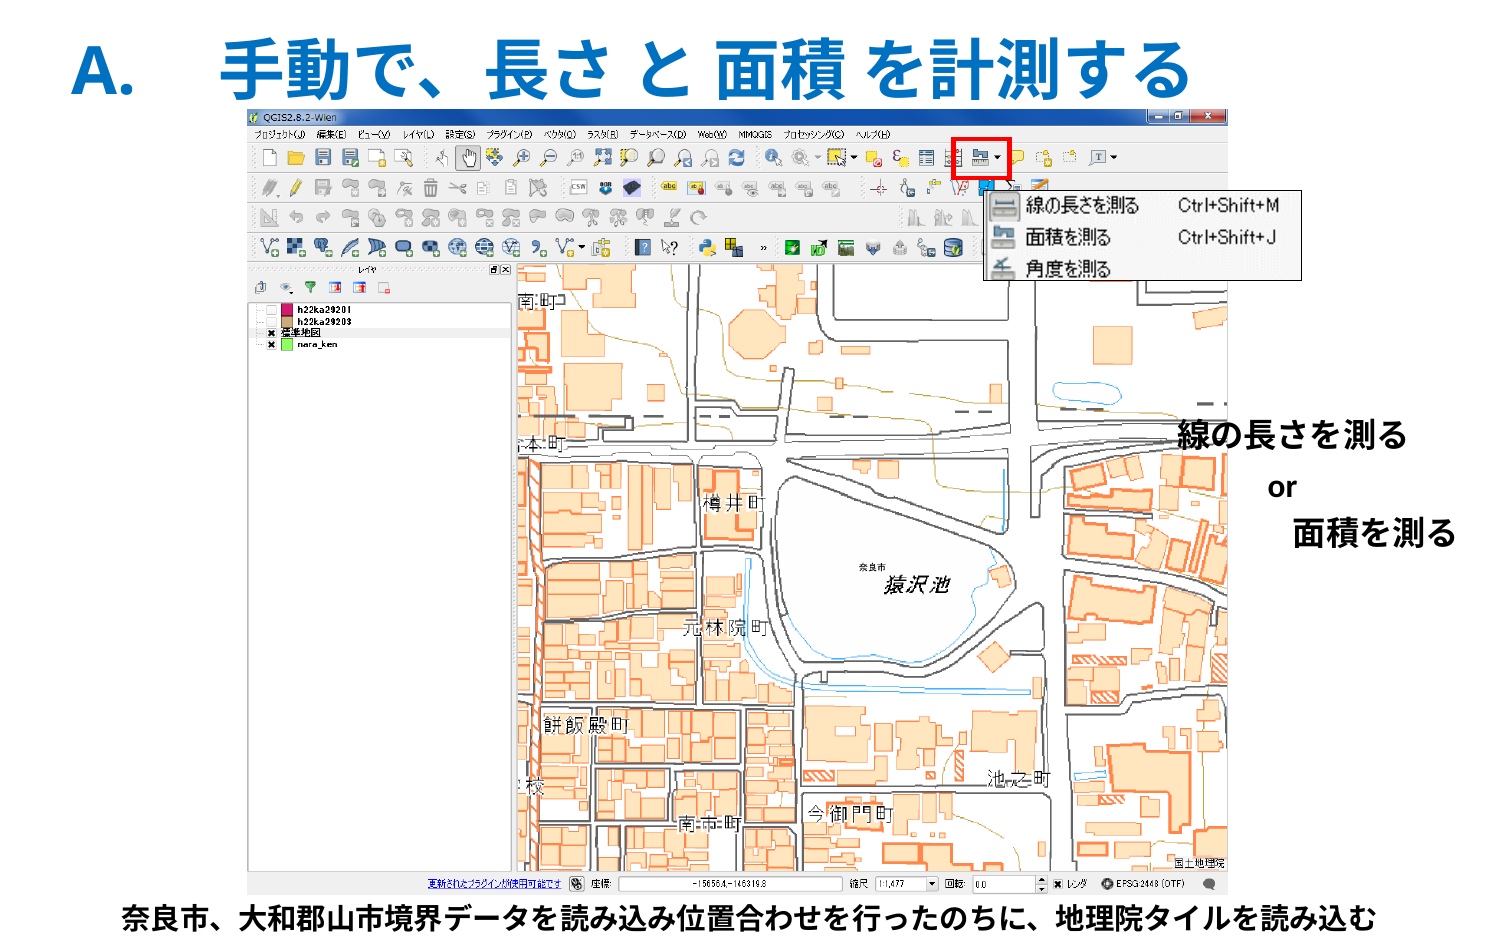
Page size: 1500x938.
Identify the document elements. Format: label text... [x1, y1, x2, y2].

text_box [1168, 406, 1466, 560]
title A. 手動で、長さ と 面積 を計測する [56, 24, 1419, 121]
picture [247, 109, 1302, 895]
text_box 奈良市、大和郡山市境界データを読み込み位置合わせを行ったのちに、地理院タイルを読み込む [106, 892, 1394, 938]
